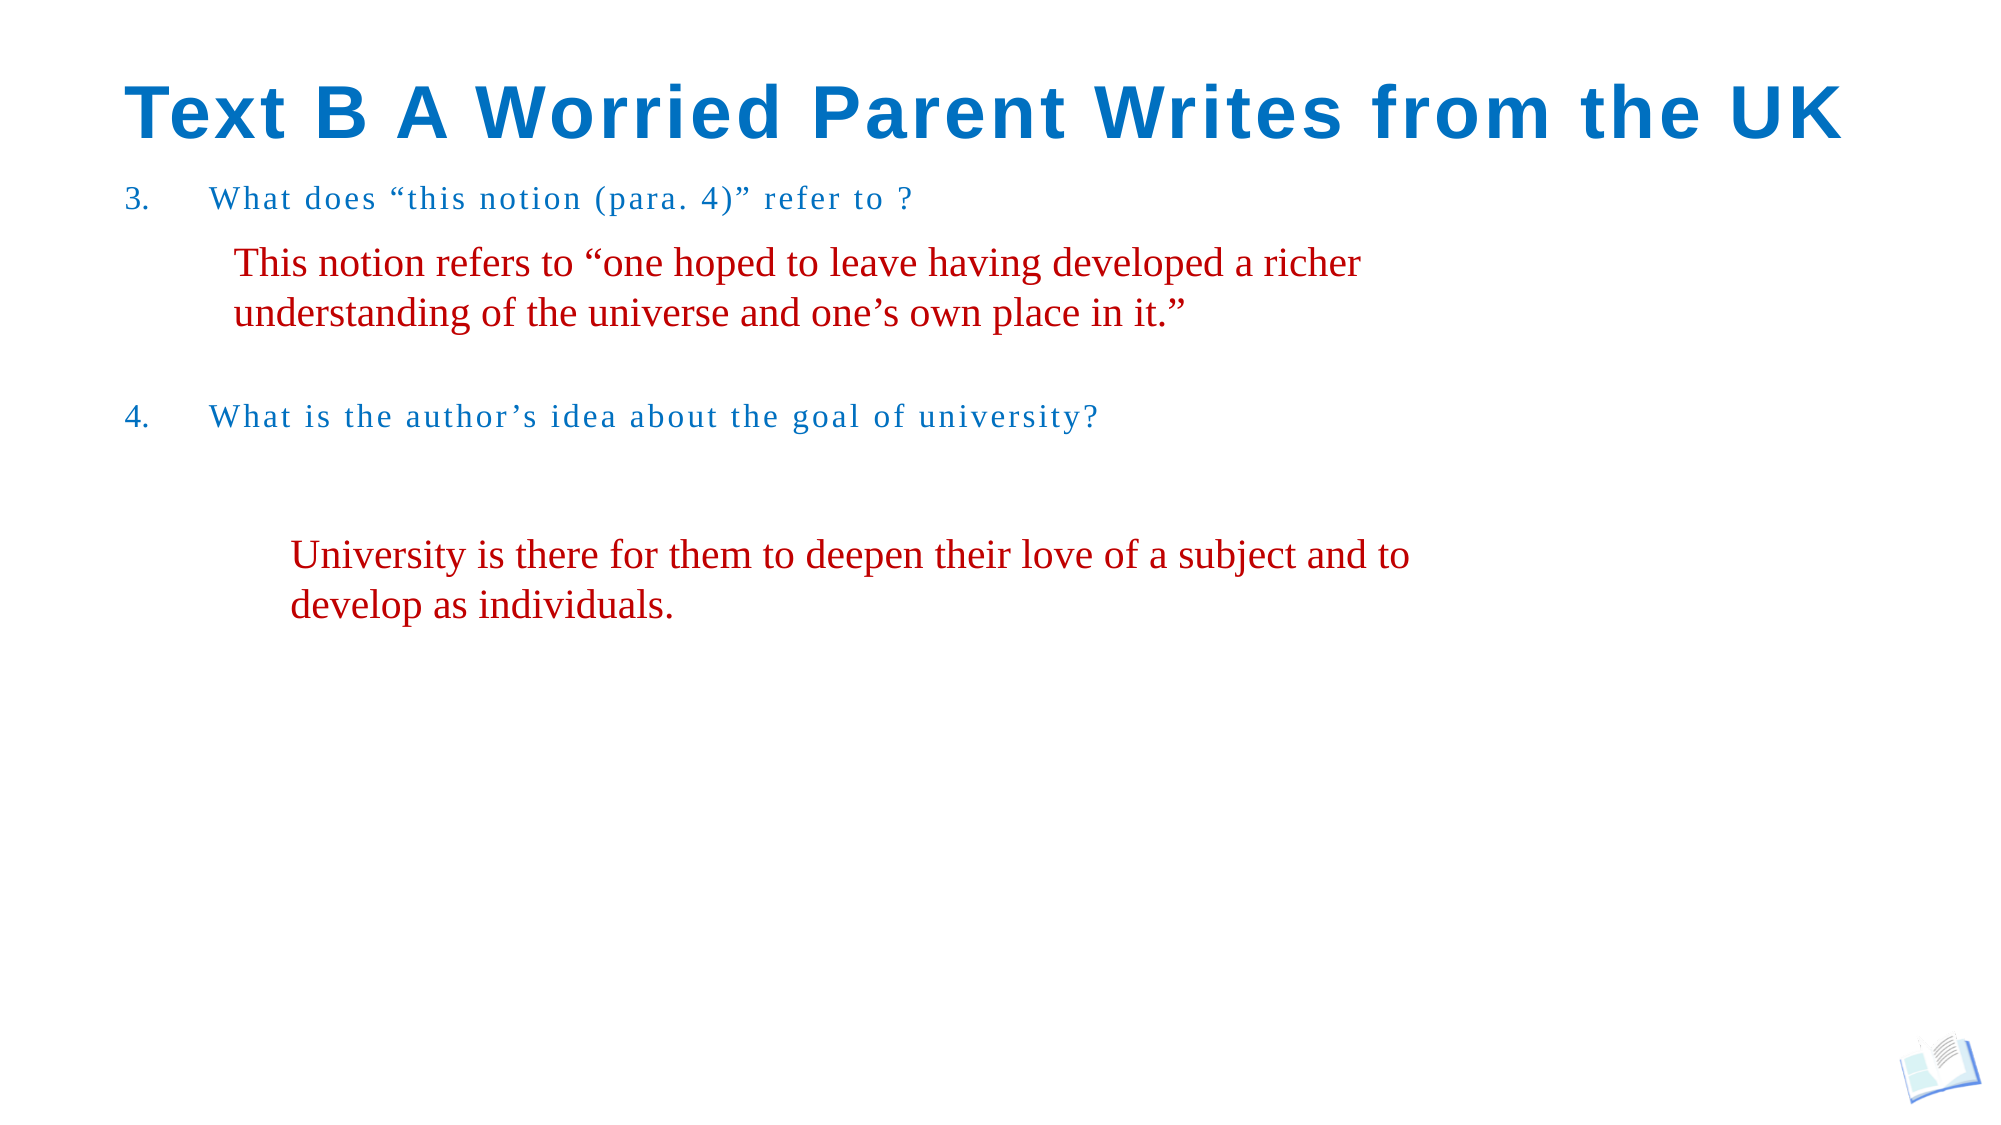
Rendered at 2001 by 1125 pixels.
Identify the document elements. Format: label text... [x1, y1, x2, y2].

title Text B A Worried Parent Writes from the UK [109, 72, 1891, 146]
list What does “this notion (para. 4)” refer to ? What is the author’s idea about the goal of university? [109, 156, 1891, 1041]
text_box University is there for them to deepen their love of a subject and to develop as individuals. [275, 519, 1520, 939]
text_box This notion refers to “one hoped to leave having developed a richer understanding of the universe and one’s own place in it.” [219, 227, 1508, 492]
picture [1881, 1011, 2000, 1125]
